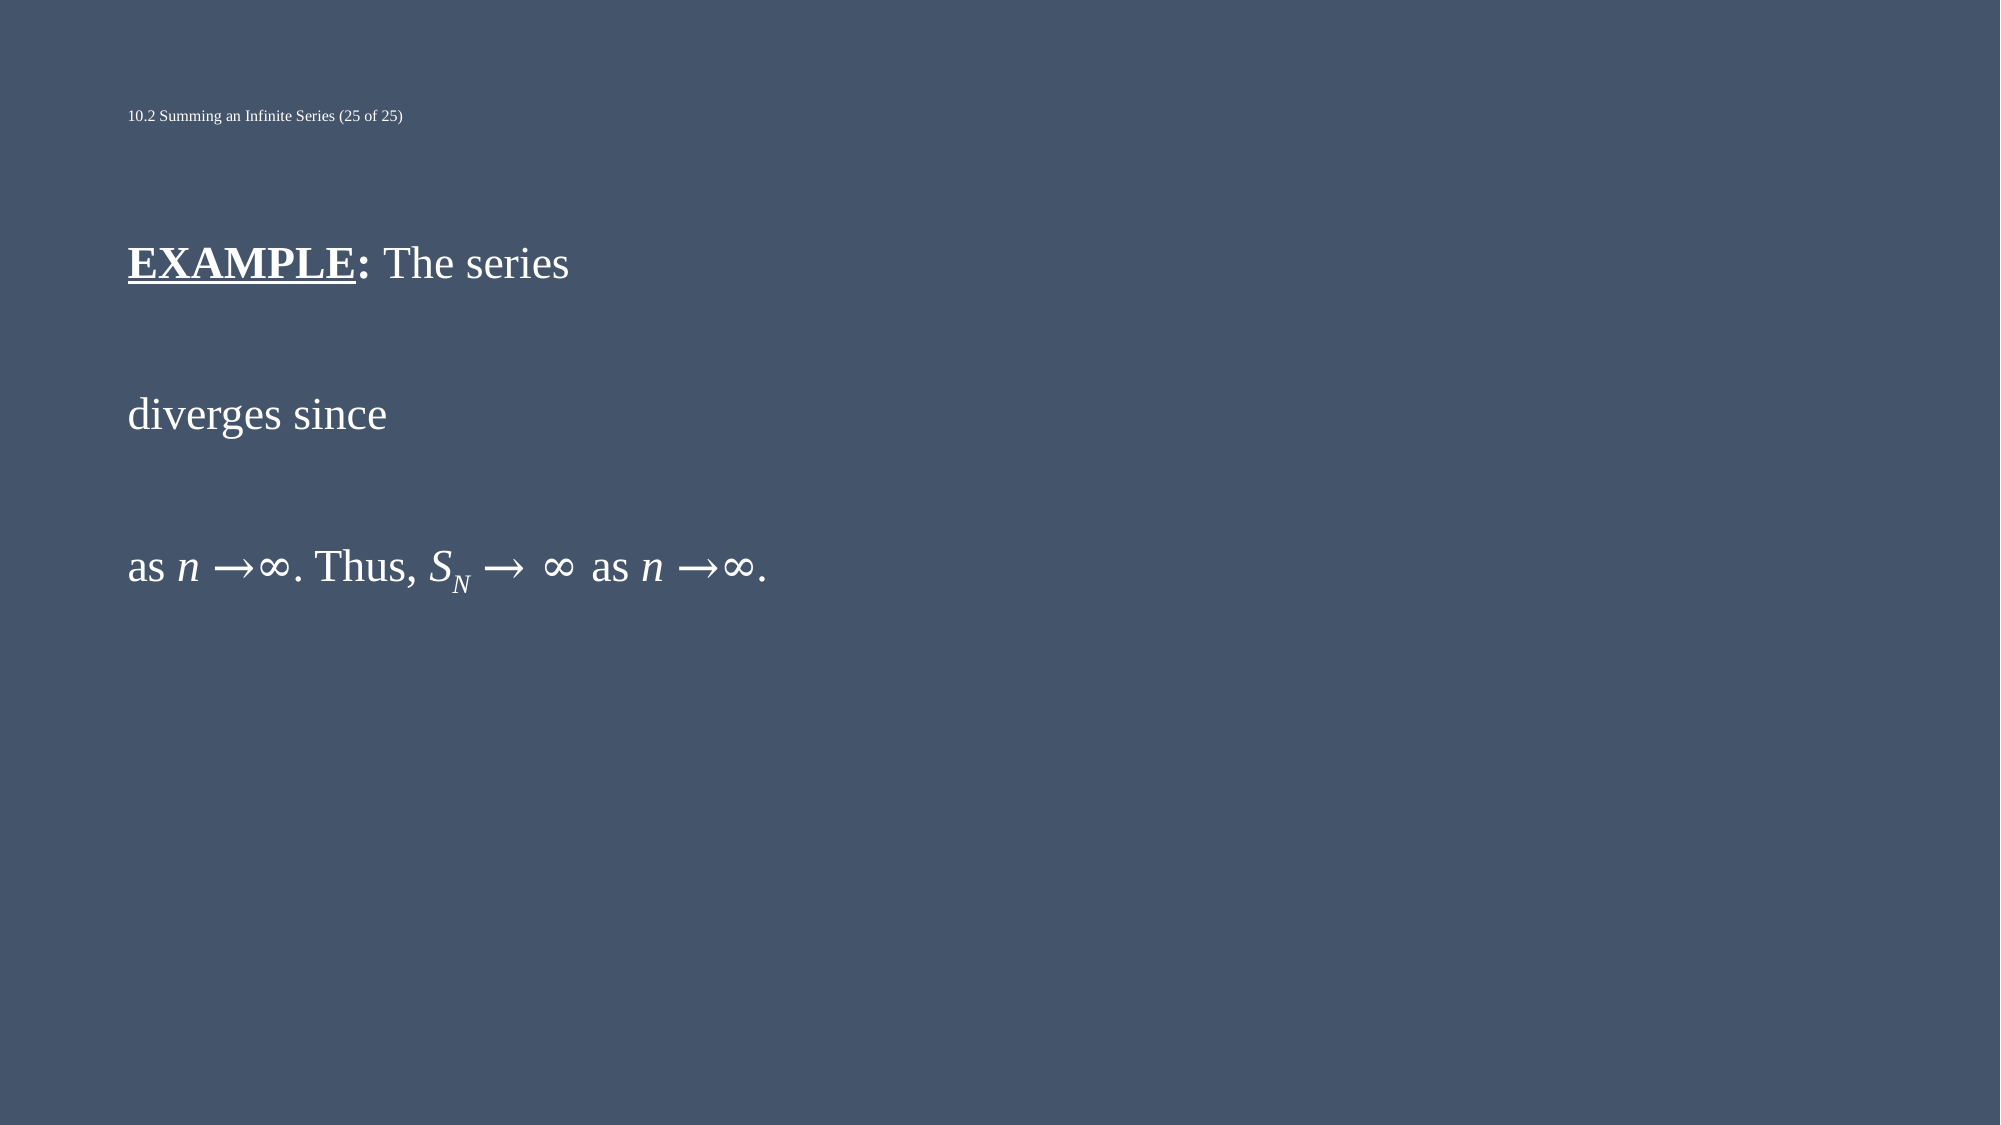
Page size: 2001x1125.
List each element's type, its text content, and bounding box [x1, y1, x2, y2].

title 10.2 Summing an Infinite Series (25 of 25) [112, 99, 1775, 203]
